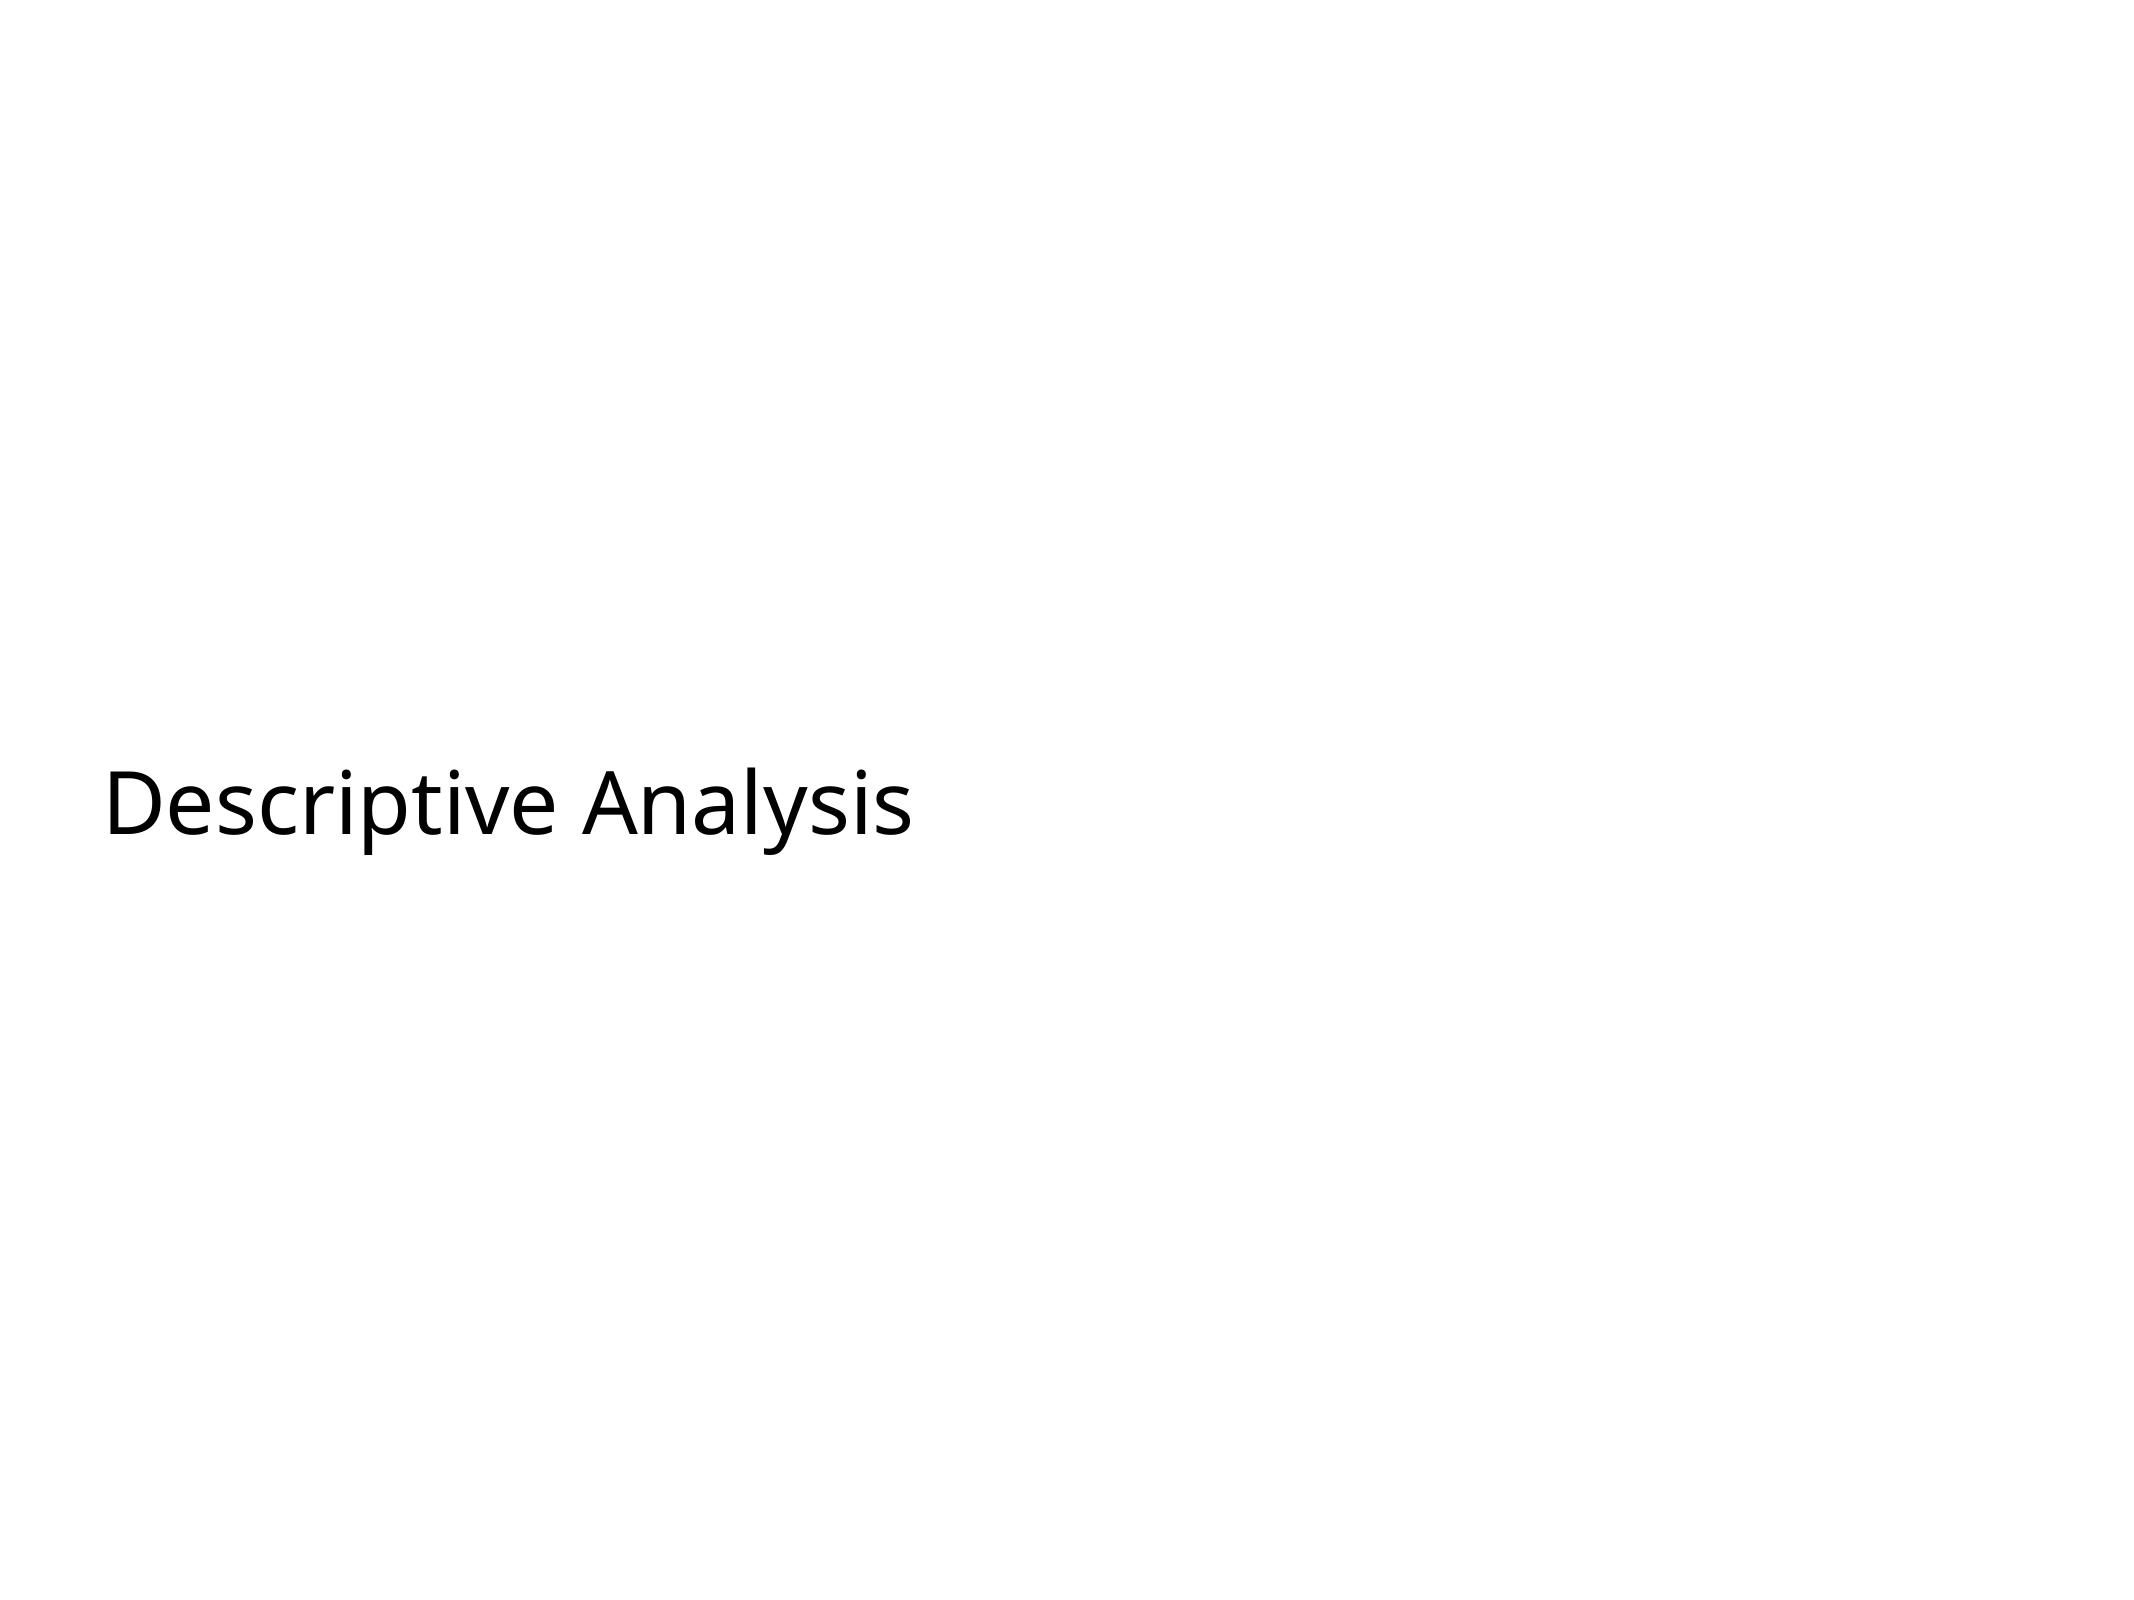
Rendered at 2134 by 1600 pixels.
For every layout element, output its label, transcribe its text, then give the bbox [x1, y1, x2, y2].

title Descriptive Analysis [93, 539, 2041, 1061]
